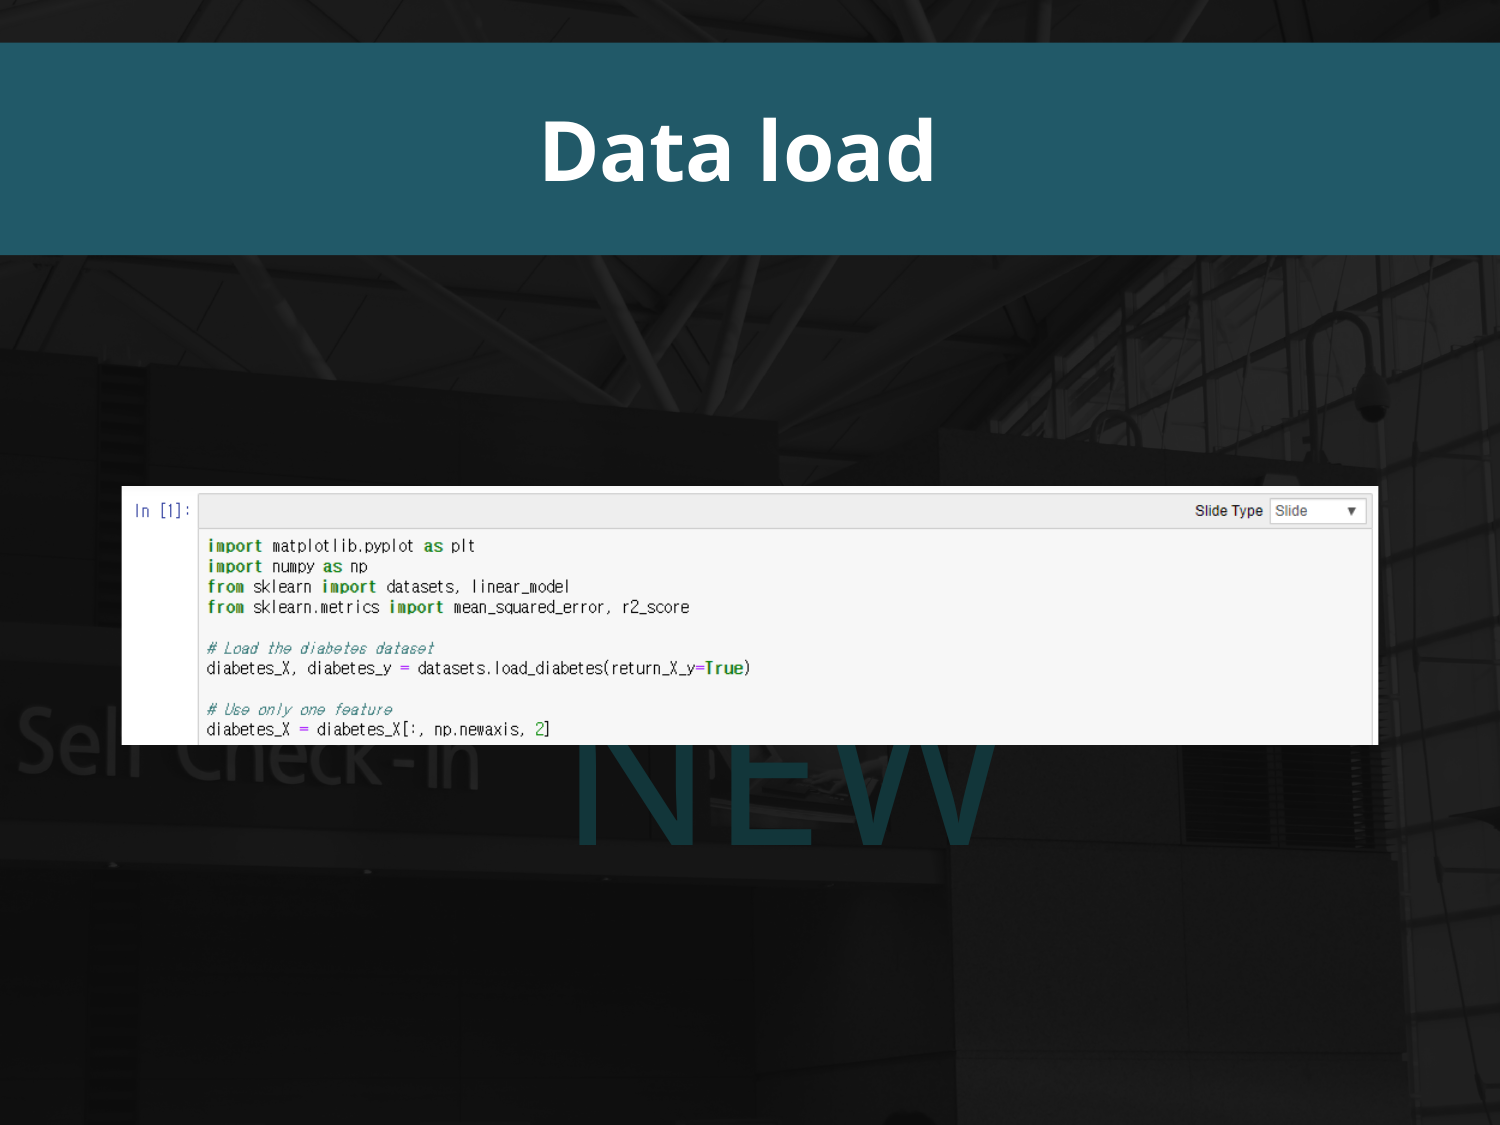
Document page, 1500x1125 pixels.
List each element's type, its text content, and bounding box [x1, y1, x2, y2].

text_box NEW [88, 638, 1483, 893]
picture [121, 486, 1379, 745]
text_box Data load [41, 91, 1436, 206]
text_box [0, 41, 1500, 257]
